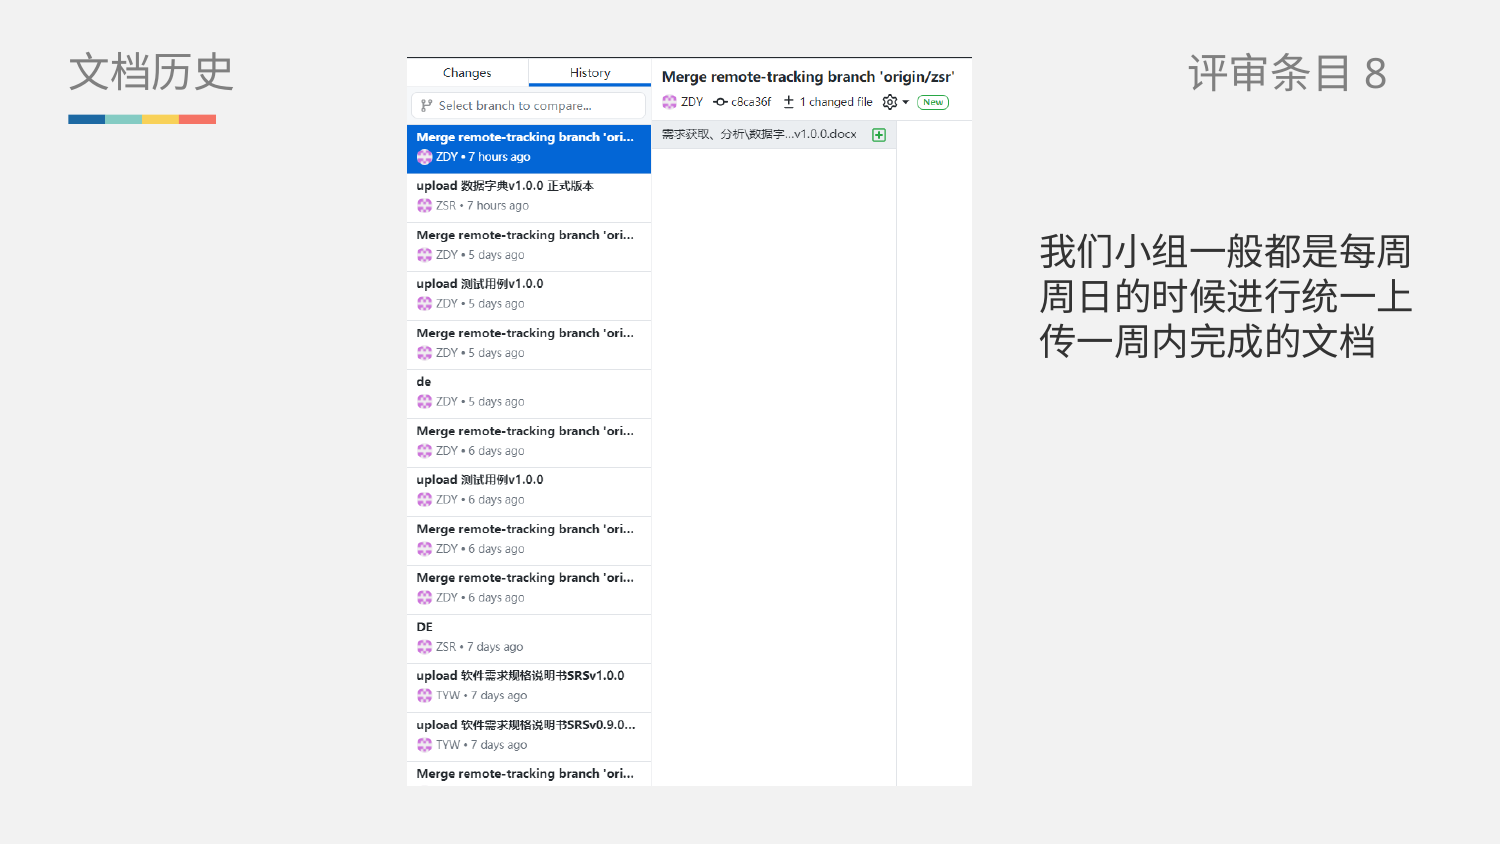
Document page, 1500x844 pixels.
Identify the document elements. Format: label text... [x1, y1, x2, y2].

picture [407, 57, 972, 787]
text_box 我们小组一般都是每周周日的时候进行统一上传一周内完成的文档 [1024, 220, 1450, 371]
text_box 评审条目8 [1187, 46, 1500, 97]
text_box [68, 114, 217, 125]
text_box 文档历史 [68, 45, 524, 96]
